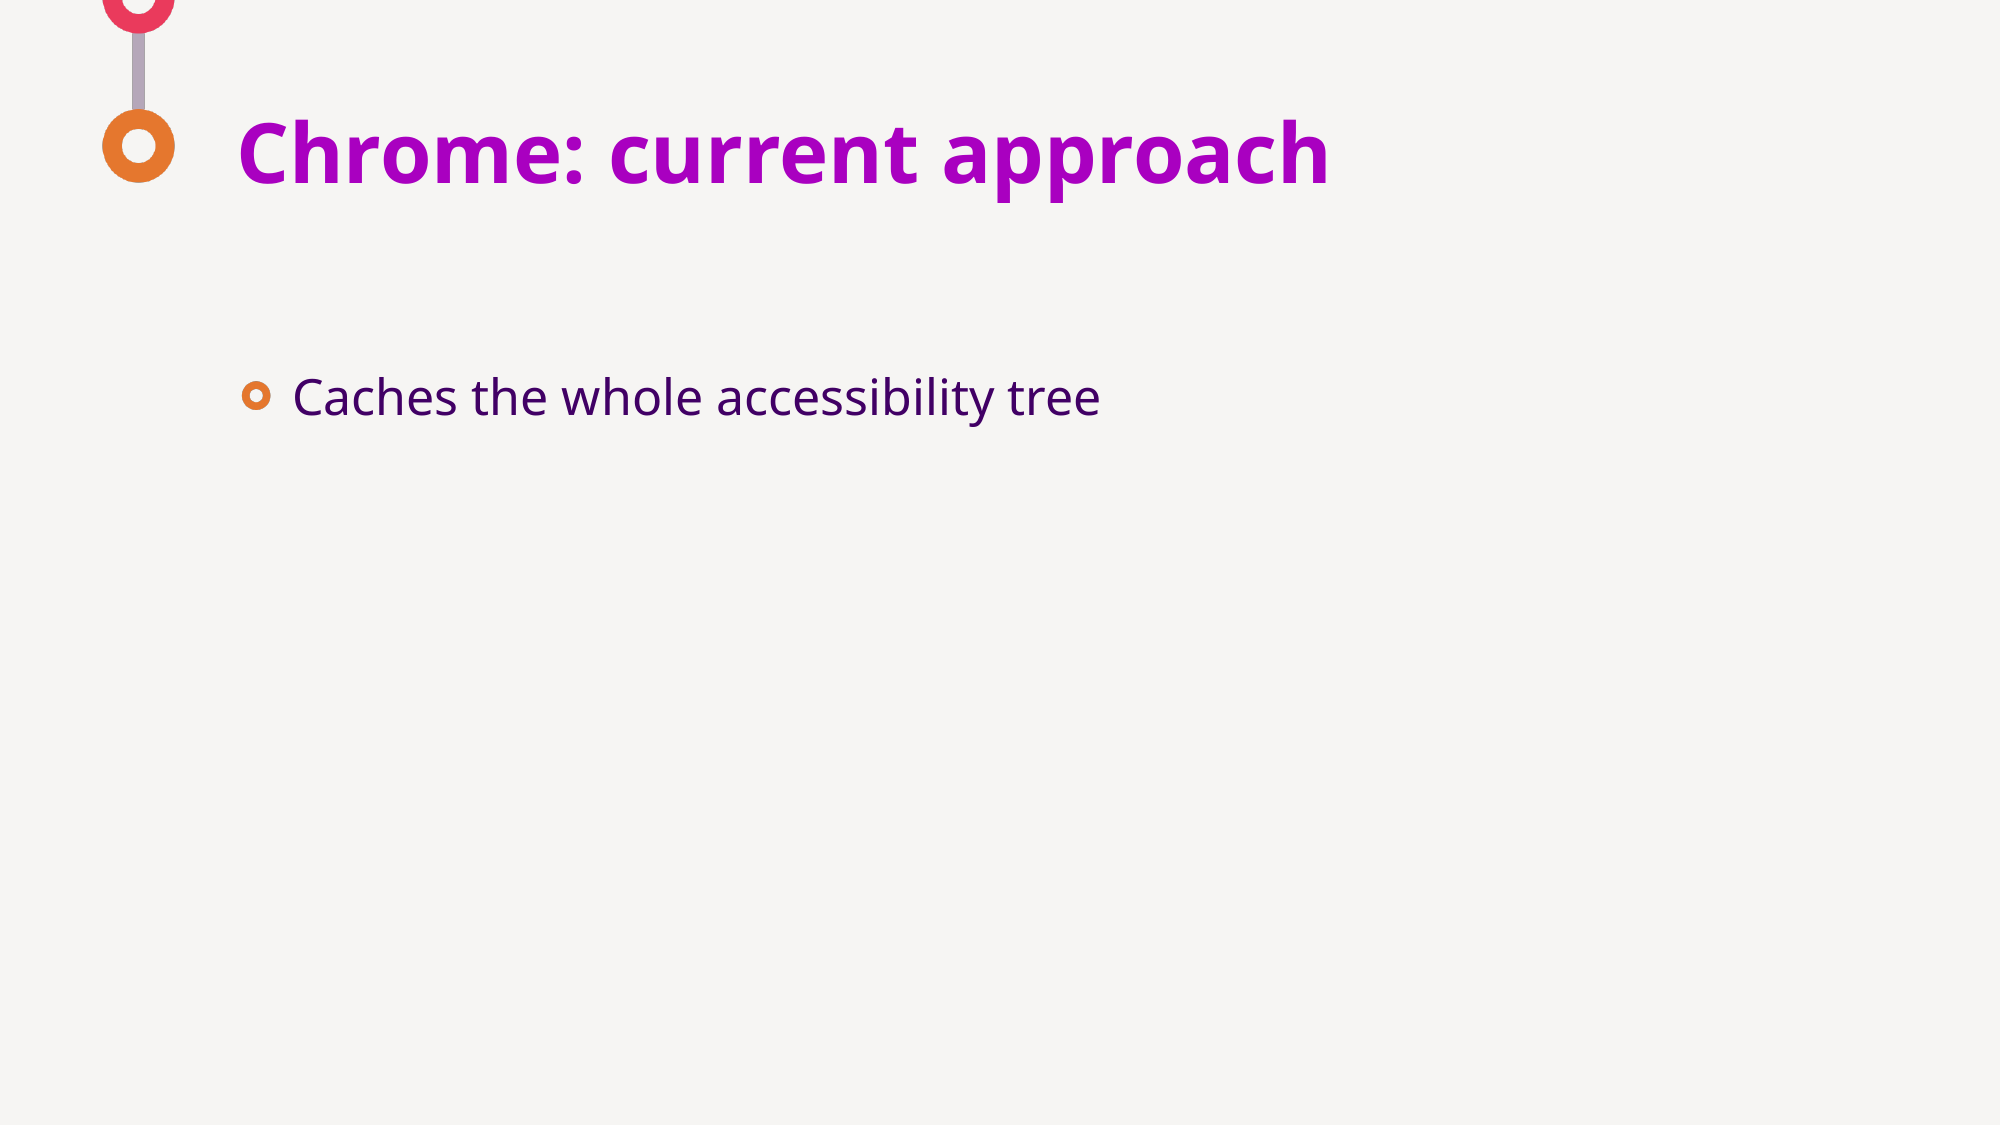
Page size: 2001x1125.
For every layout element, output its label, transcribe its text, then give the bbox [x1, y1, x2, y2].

title Chrome: current approach [236, 111, 1388, 278]
picture [236, 374, 293, 417]
picture [100, 0, 179, 192]
list Caches the whole accessibility tree [236, 359, 1387, 1014]
